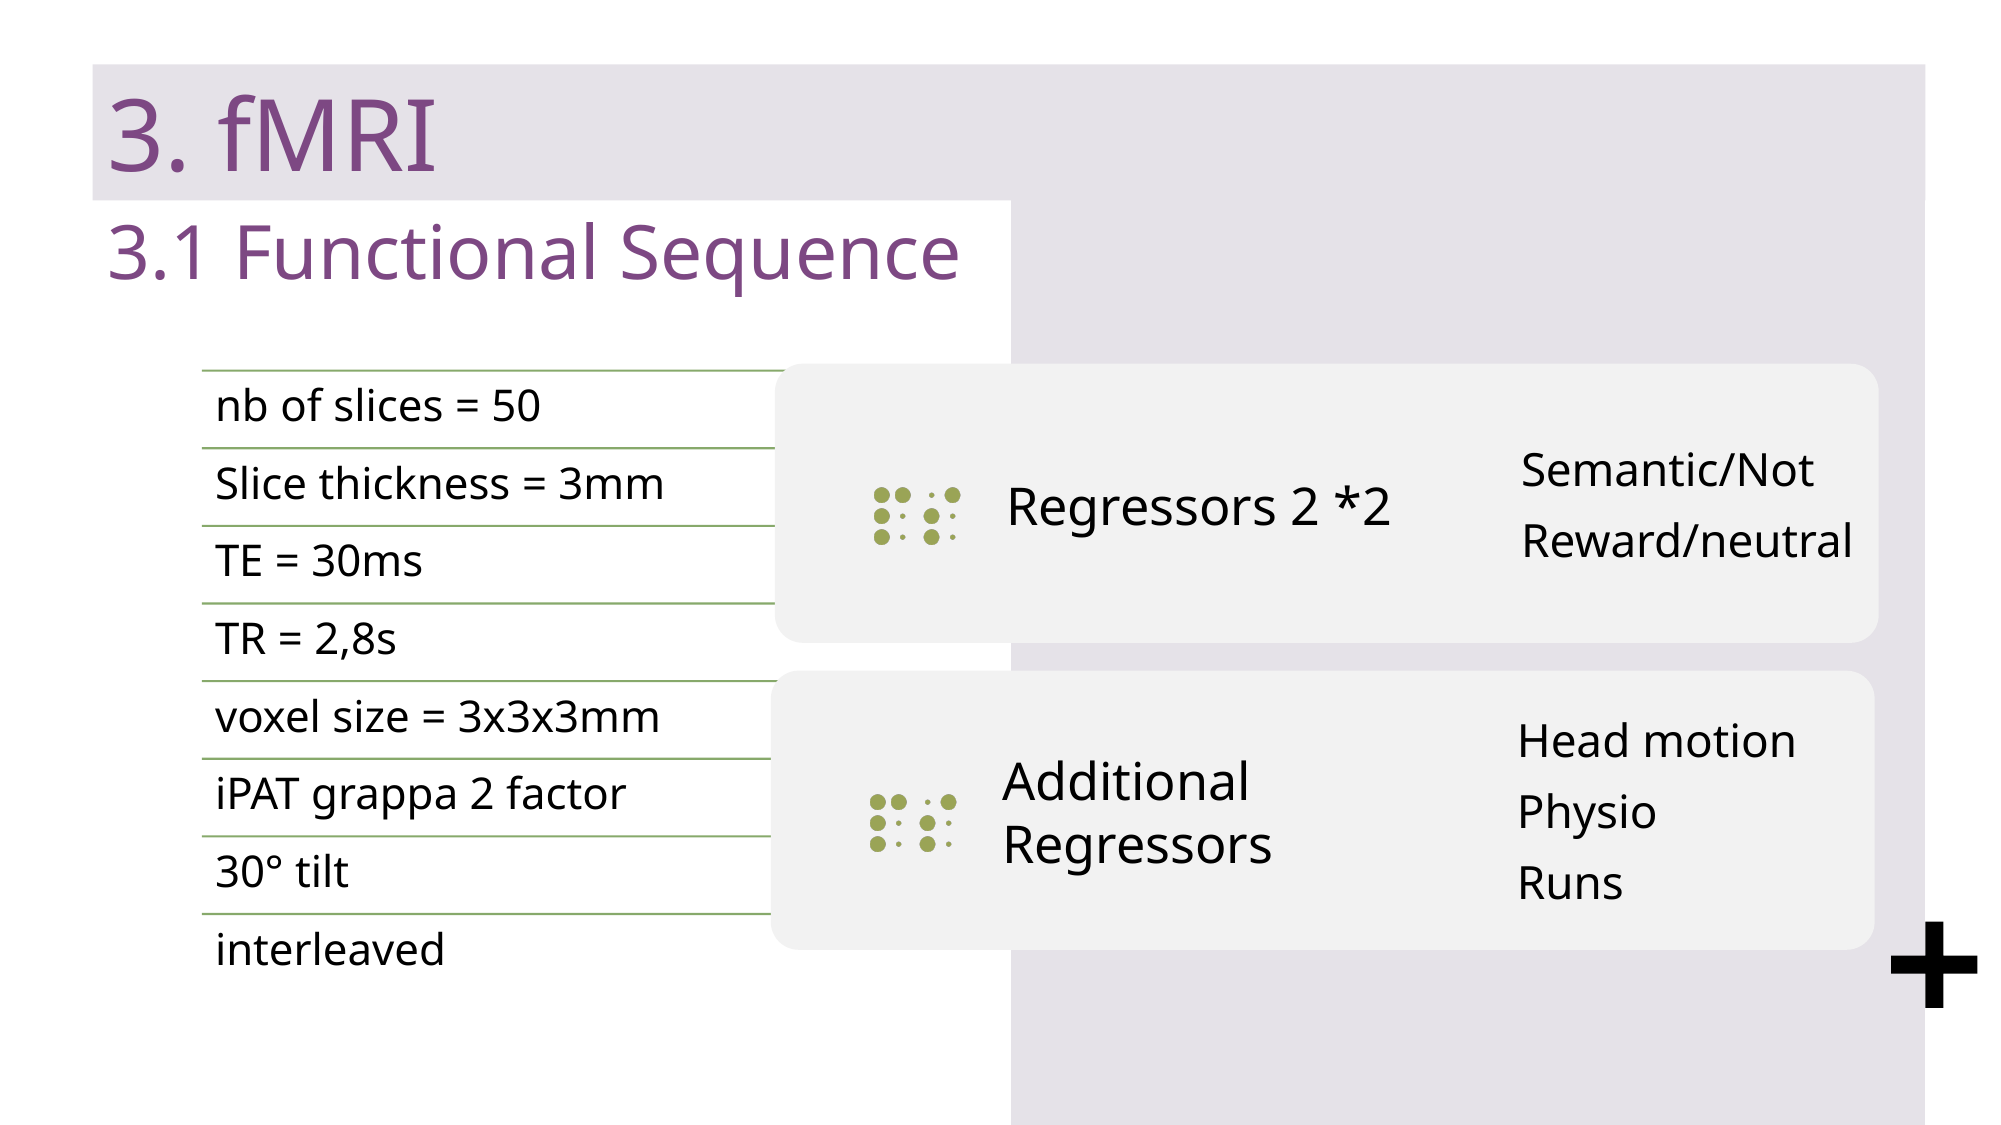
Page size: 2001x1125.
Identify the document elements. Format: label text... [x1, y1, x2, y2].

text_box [770, 670, 1912, 950]
text_box 3.1 Functional Sequence [92, 197, 1449, 323]
text_box 3. fMRI [92, 64, 1926, 201]
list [201, 370, 1581, 992]
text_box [774, 363, 1916, 643]
